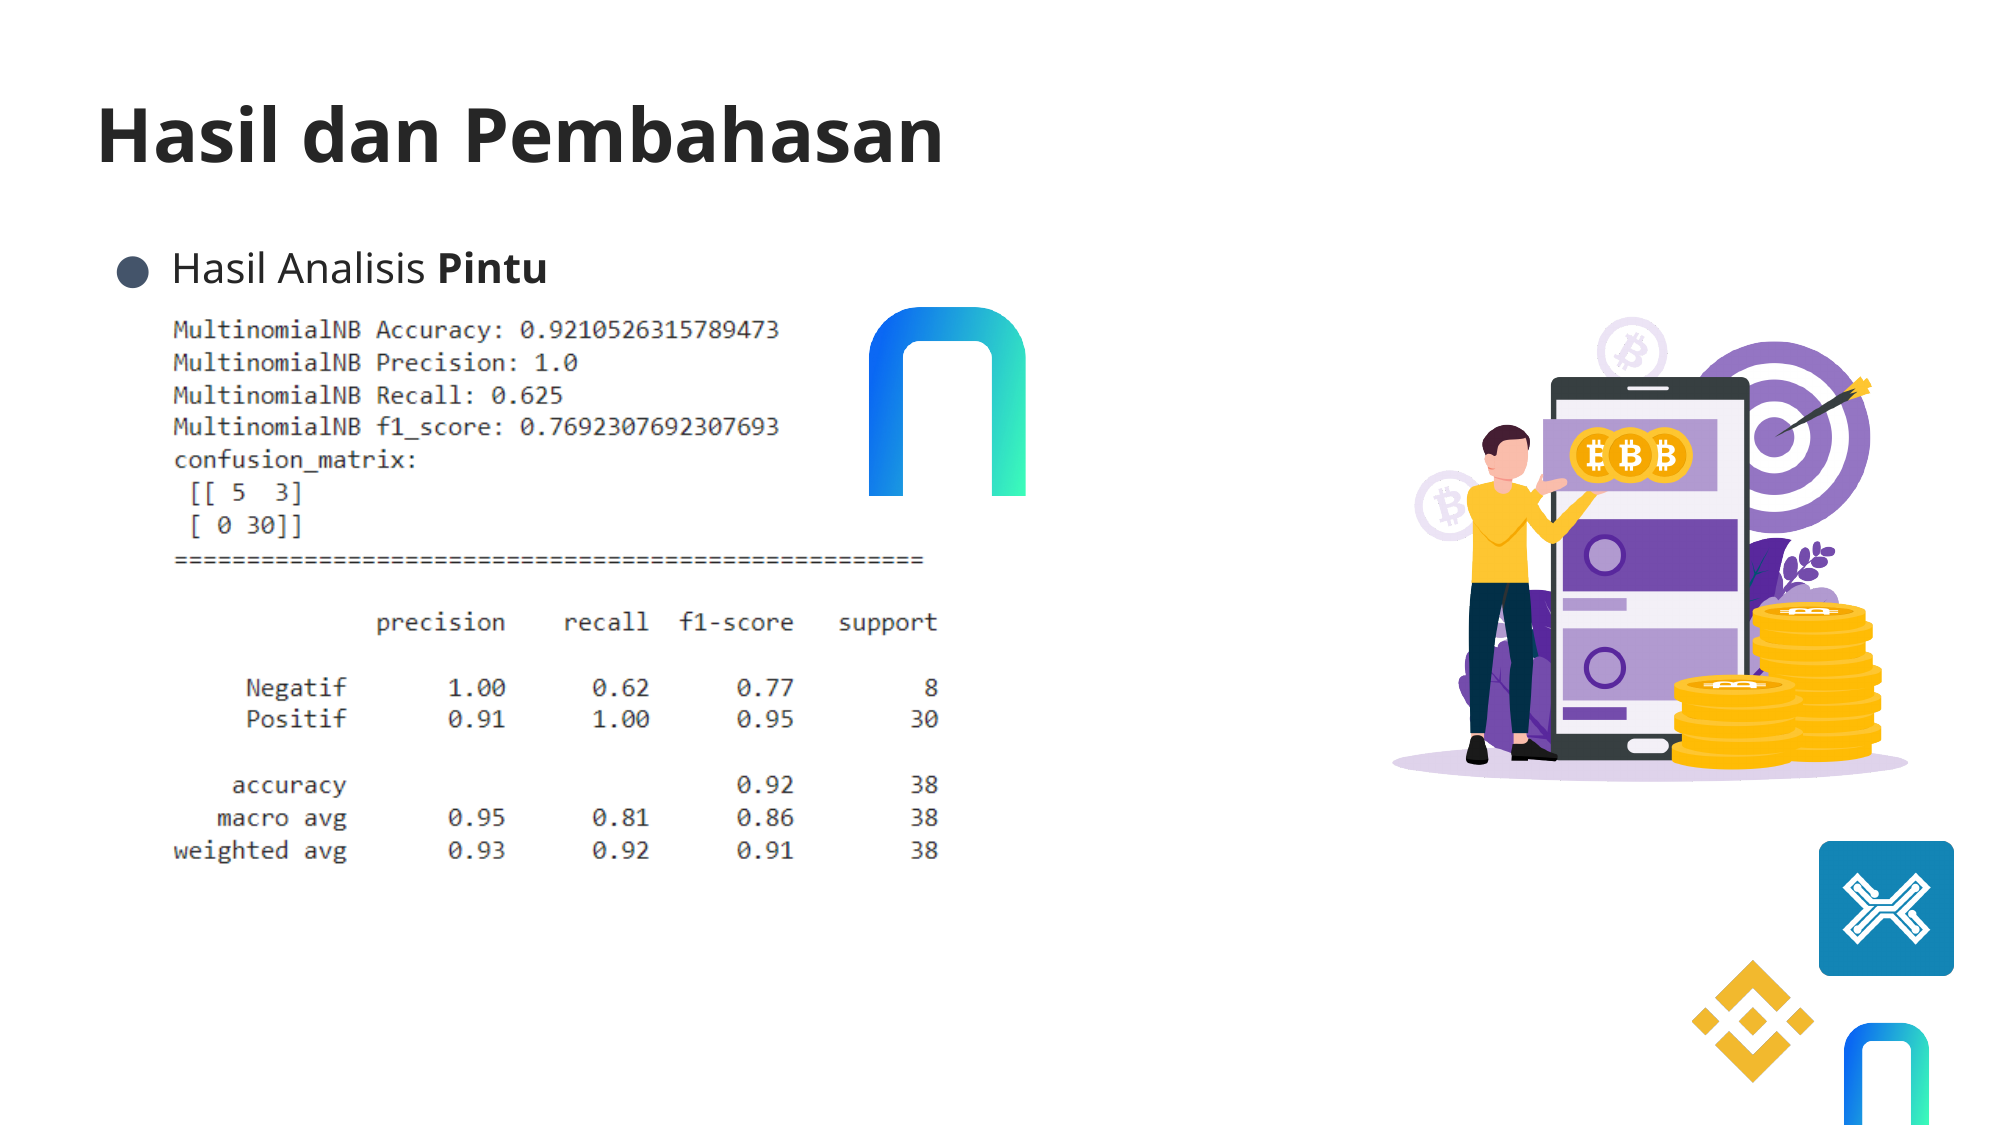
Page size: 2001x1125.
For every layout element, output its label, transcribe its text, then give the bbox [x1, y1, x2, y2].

picture [1842, 1021, 1931, 1125]
picture [1692, 960, 1815, 1083]
text_box Hasil Analisis Pintu [80, 219, 1815, 309]
picture [1369, 268, 1931, 830]
text_box Hasil dan Pembahasan [80, 72, 1236, 219]
picture [1819, 841, 1954, 976]
picture [159, 303, 1030, 884]
